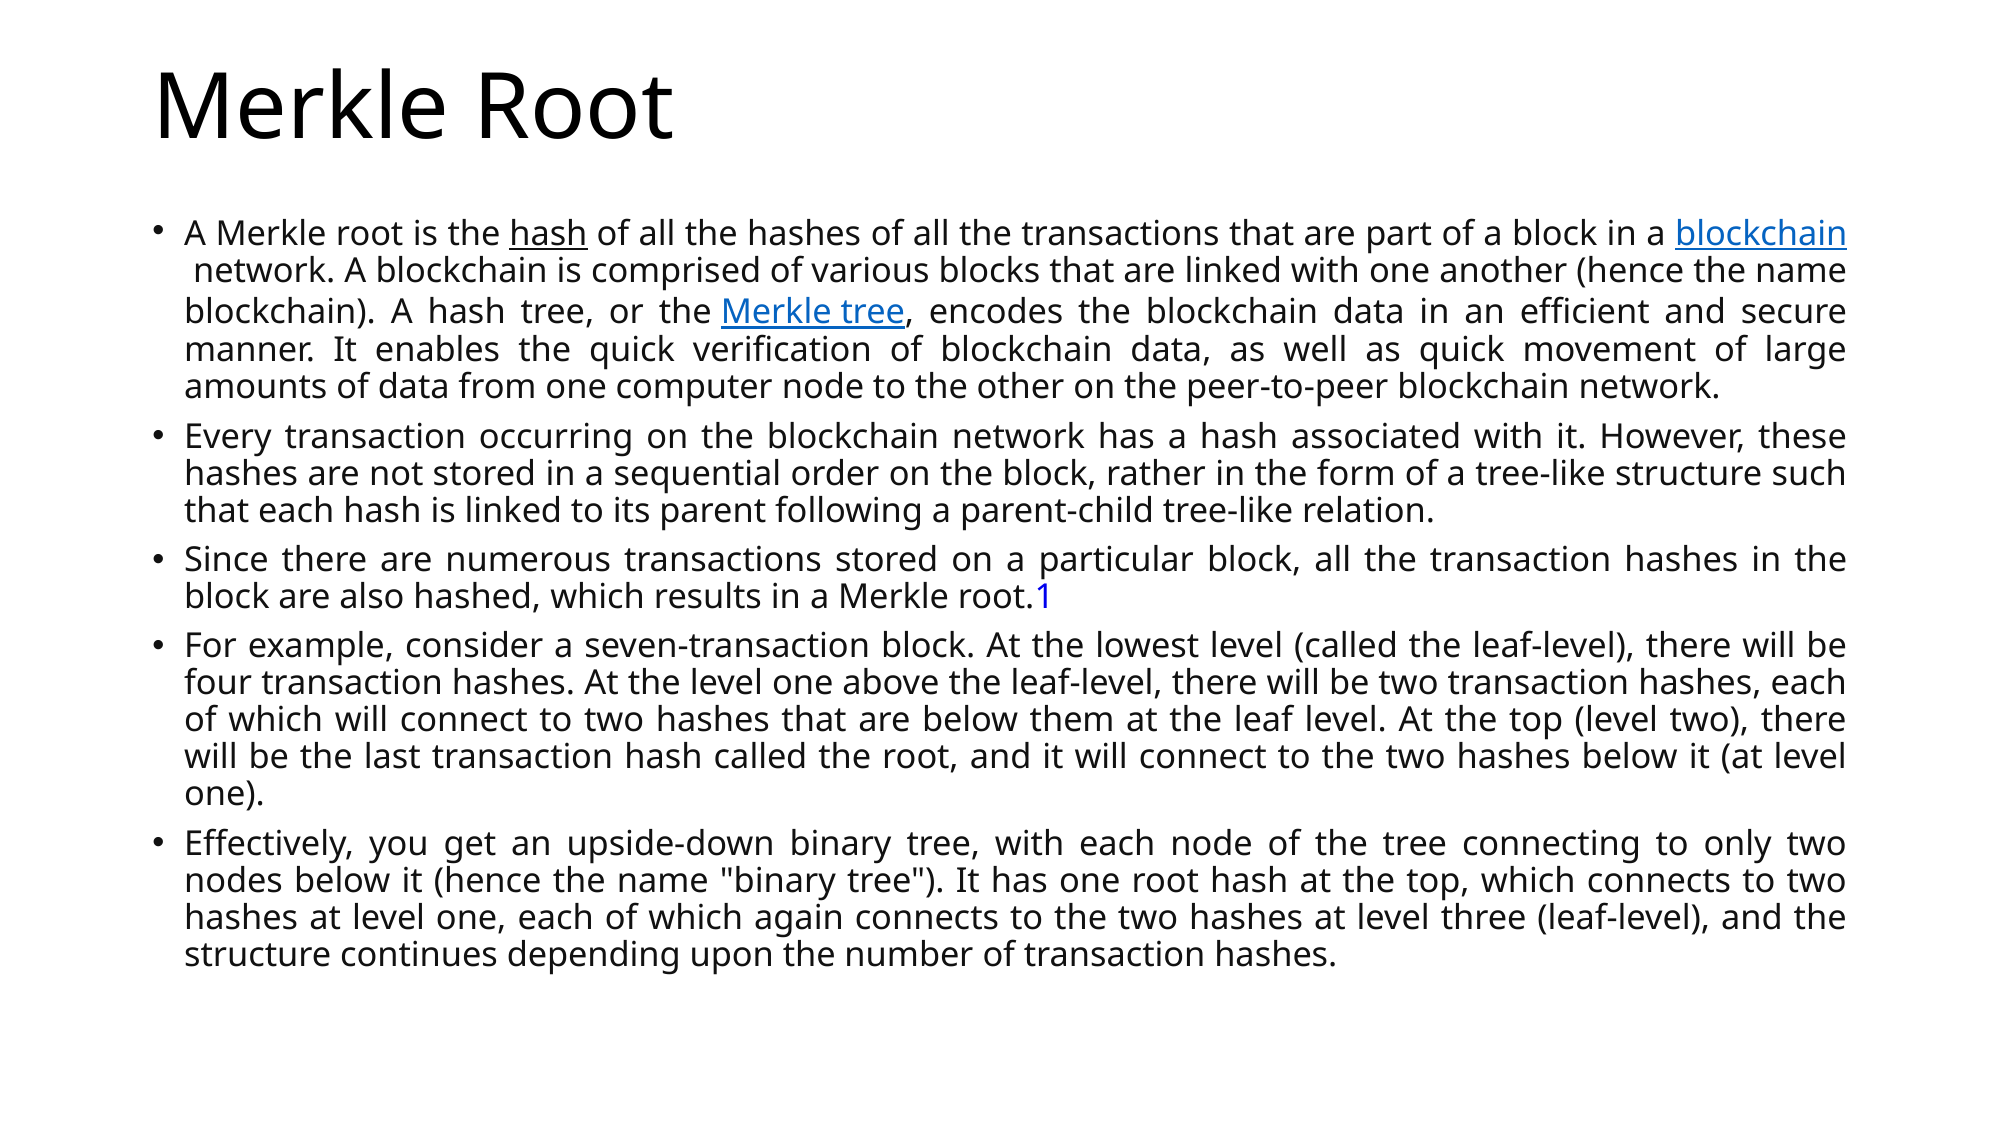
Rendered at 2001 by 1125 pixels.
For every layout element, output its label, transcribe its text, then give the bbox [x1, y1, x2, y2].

list A Merkle root is the hash of all the hashes of all the transactions that are part of a block in a blockchain network. A blockchain is comprised of various blocks that are linked with one another (hence the name blockchain). A hash tree, or the Merkle tree, encodes the blockchain data in an efficient and secure manner. It enables the quick verification of blockchain data, as well as quick movement of large amounts of data from one computer node to the other on the peer-to-peer blockchain network. Every transaction occurring on the blockchain network has a hash associated with it. However, these hashes are not stored in a sequential order on the block, rather in the form of a tree-like structure such that each hash is linked to its parent following a parent-child tree-like relation. Since there are numerous transactions stored on a particular block, all the transaction hashes in the block are also hashed, which results in a Merkle root.1 For example, consider a seven-transaction block. At the lowest level (called the leaf-level), there will be four transaction hashes. At the level one above the leaf-level, there will be two transaction hashes, each of which will connect to two hashes that are below them at the leaf level. At the top (level two), there will be the last transaction hash called the root, and it will connect to the two hashes below it (at level one). Effectively, you get an upside-down binary tree, with each node of the tree connecting to only two nodes below it (hence the name "binary tree"). It has one root hash at the top, which connects to two hashes at level one, each of which again connects to the two hashes at level three (leaf-level), and the structure continues depending upon the number of transaction hashes. [137, 203, 1863, 1014]
title Merkle Root [137, 0, 1863, 203]
